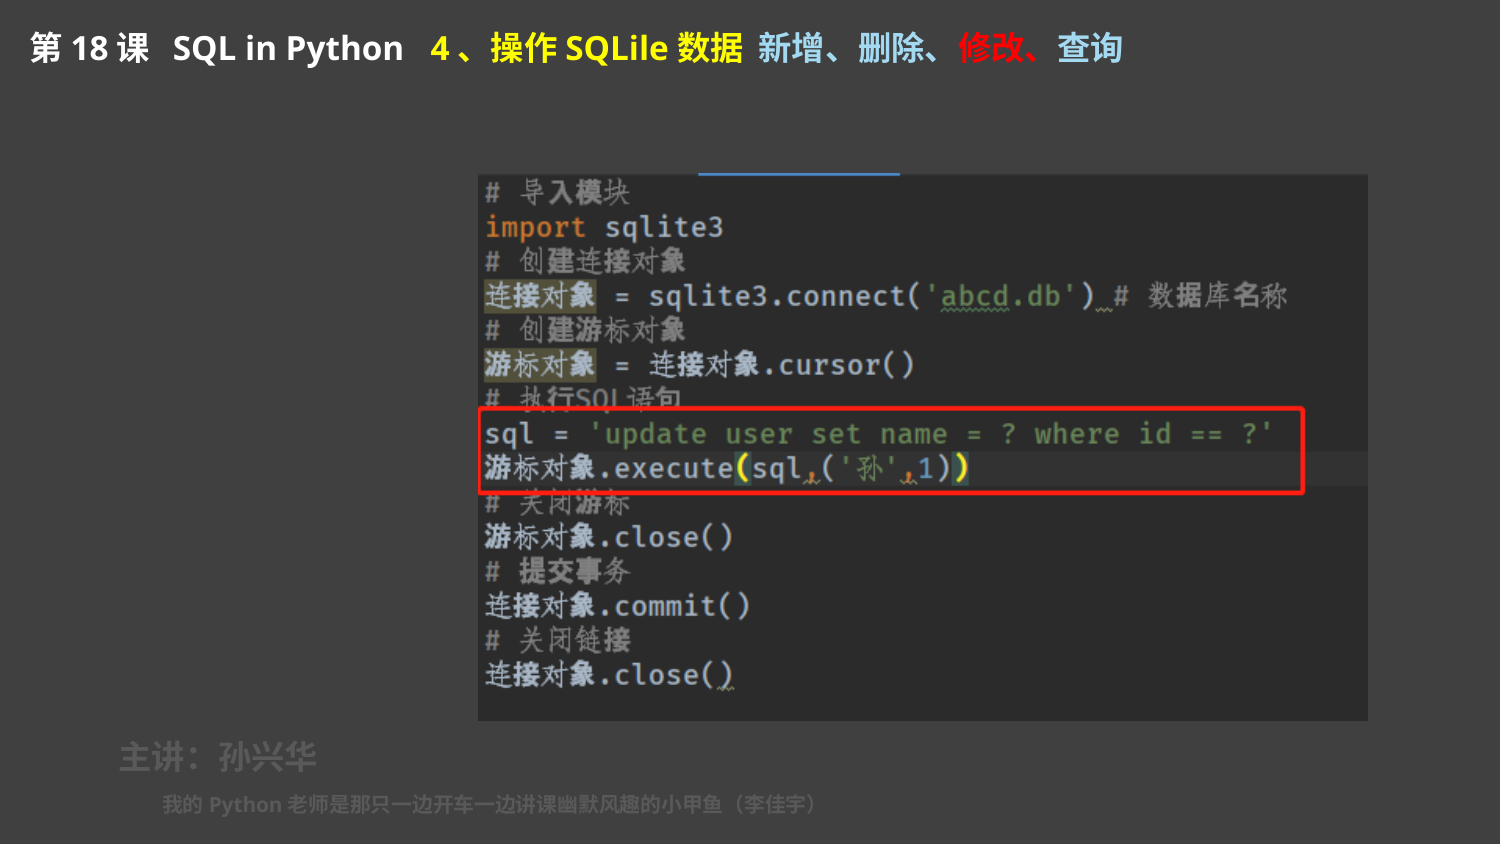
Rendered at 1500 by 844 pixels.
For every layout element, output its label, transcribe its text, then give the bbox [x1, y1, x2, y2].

picture [478, 173, 1368, 721]
text_box 第18课 SQL in Python 4、操作SQLile数据 新增、删除、修改、查询 [14, 20, 1486, 221]
